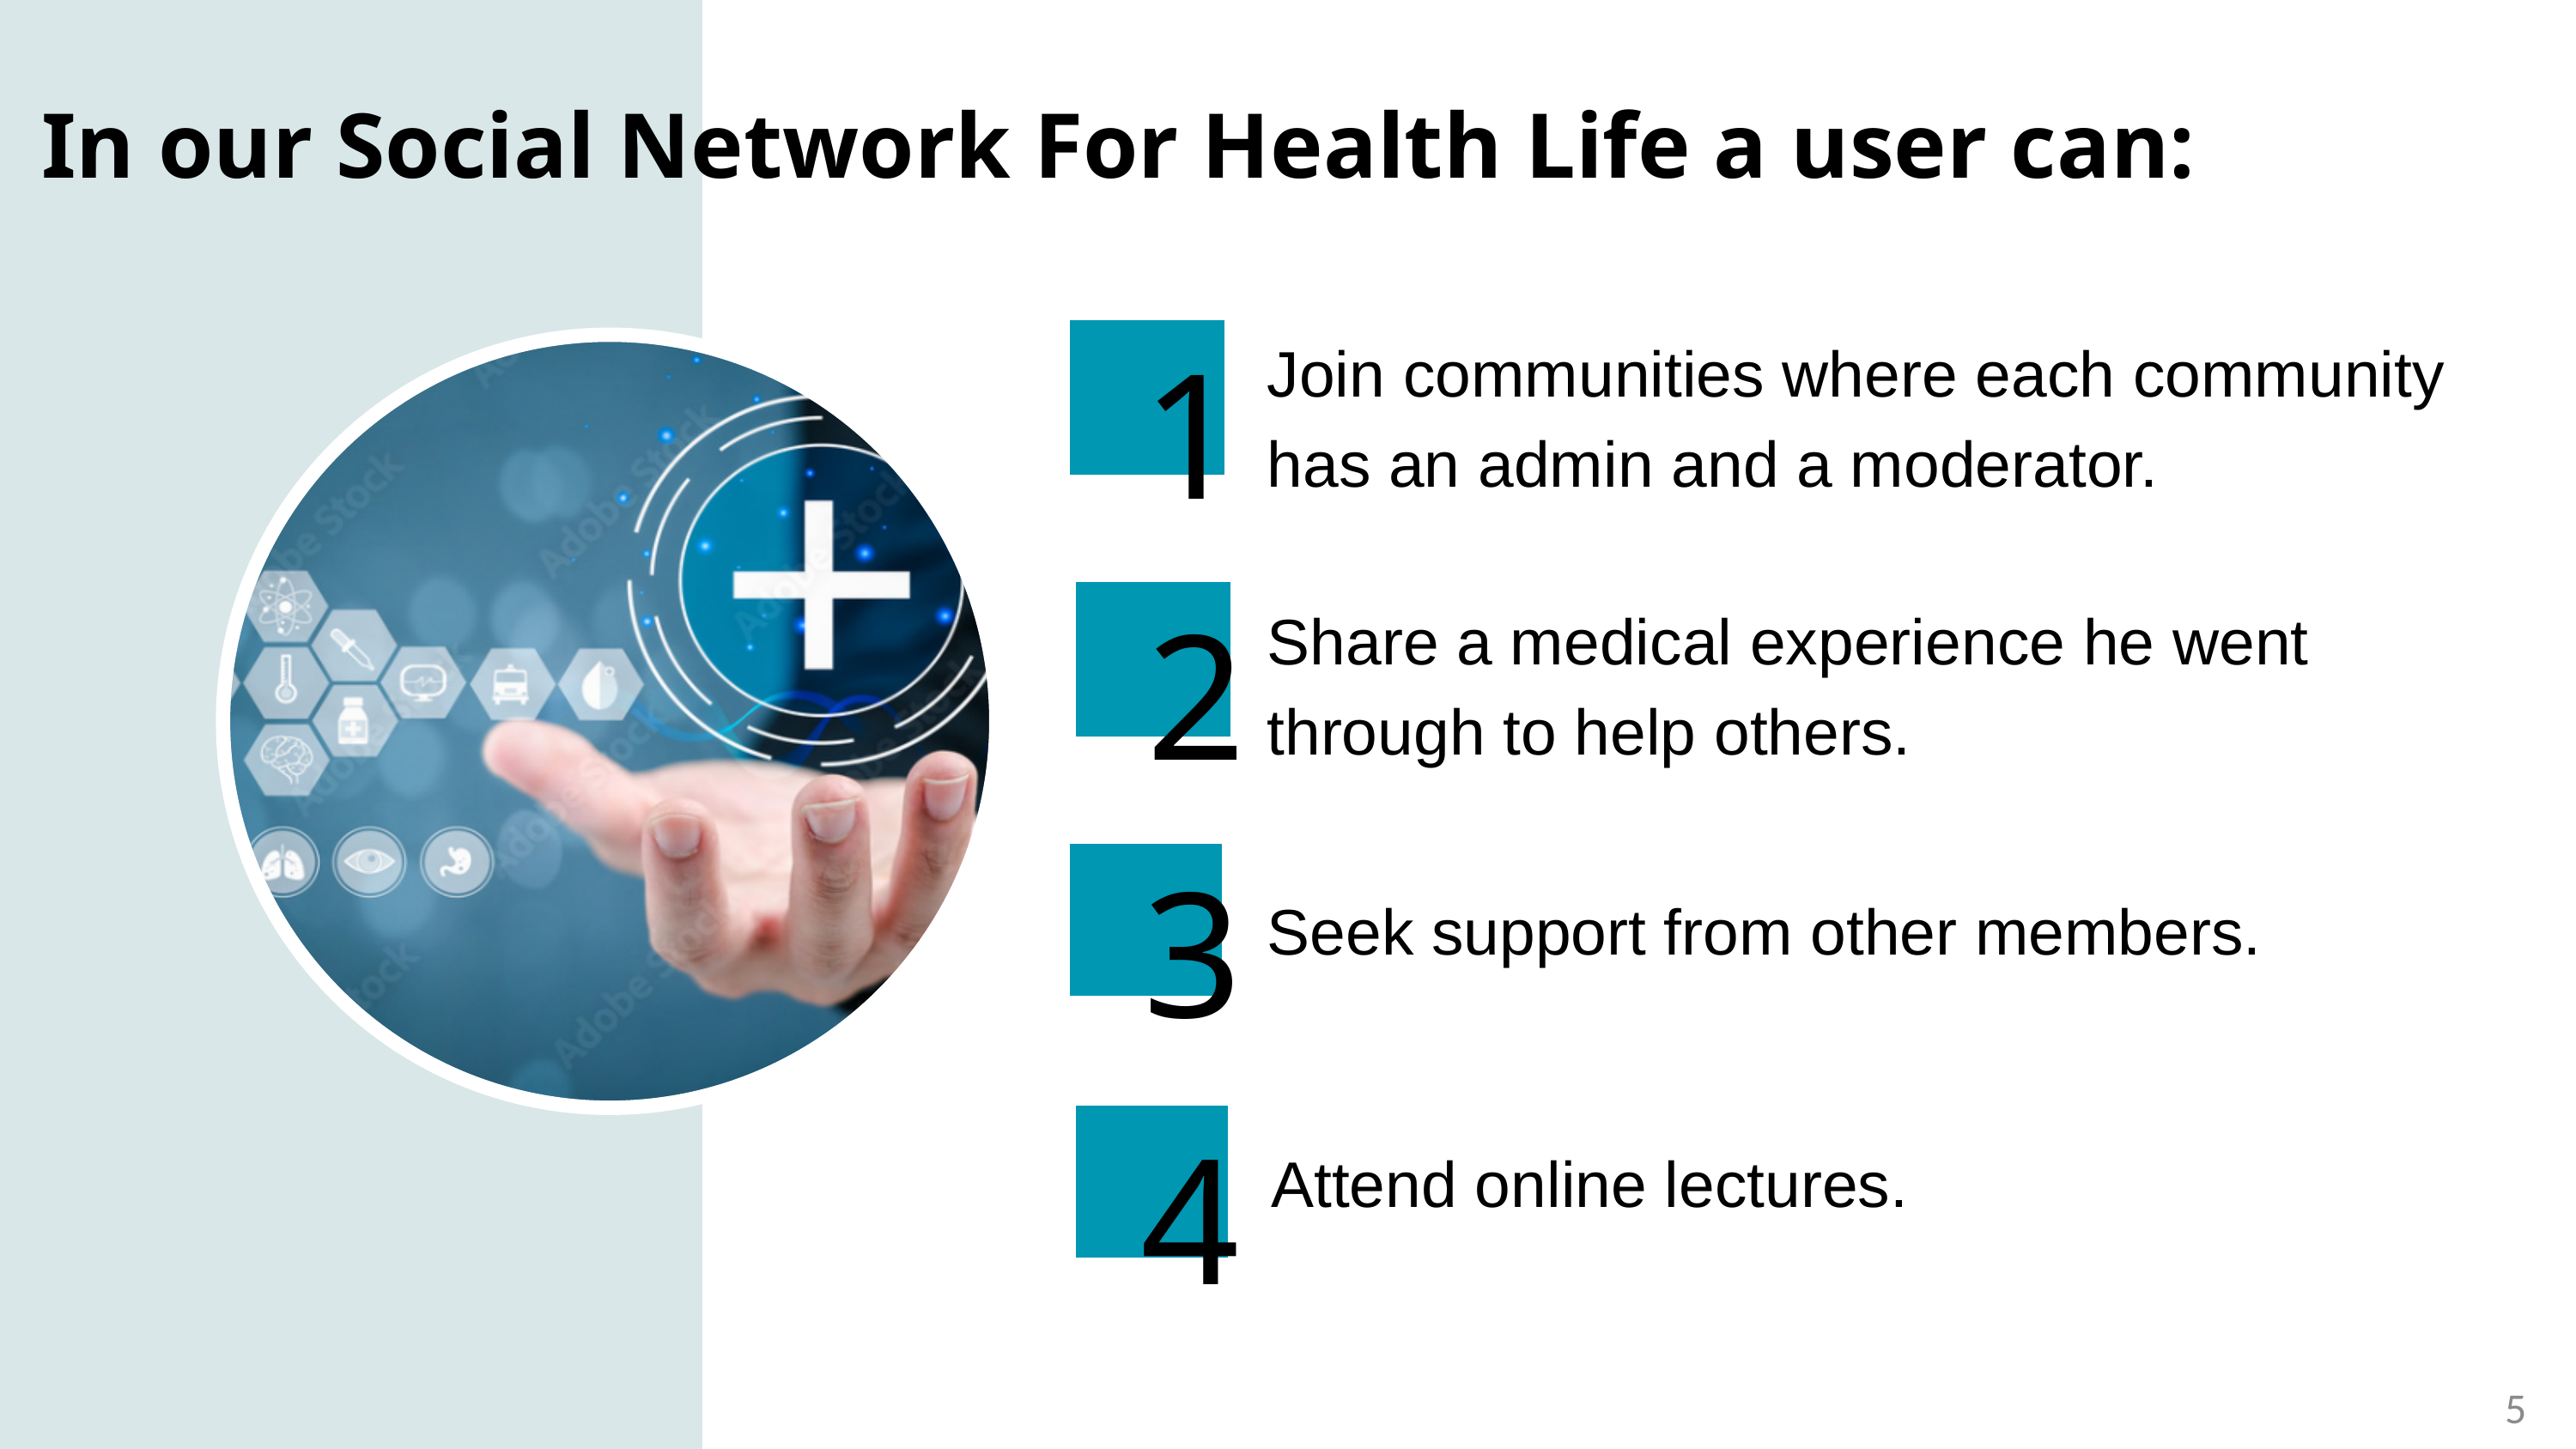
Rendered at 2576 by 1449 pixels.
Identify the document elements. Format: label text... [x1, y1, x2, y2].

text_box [1069, 319, 1224, 476]
text_box Share a medical experience he went through to help others. [1267, 587, 2540, 768]
text_box 2 [1146, 552, 1309, 795]
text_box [1069, 843, 1222, 997]
text_box 3 [1143, 809, 1305, 1053]
text_box Join communities where each community has an admin and a moderator. [1267, 318, 2540, 500]
text_box 1 [1142, 322, 1304, 534]
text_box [0, 0, 702, 1449]
text_box 4 [1140, 1076, 1303, 1319]
text_box Seek support from other members. [1267, 877, 2395, 968]
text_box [1075, 1106, 1228, 1258]
text_box In our Social Network For Health Life a user can: [709, 70, 2259, 322]
slide_number 5 [2239, 1380, 2540, 1433]
text_box Attend online lectures. [1303, 1130, 2175, 1221]
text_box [1075, 581, 1231, 737]
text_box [206, 318, 1014, 1123]
